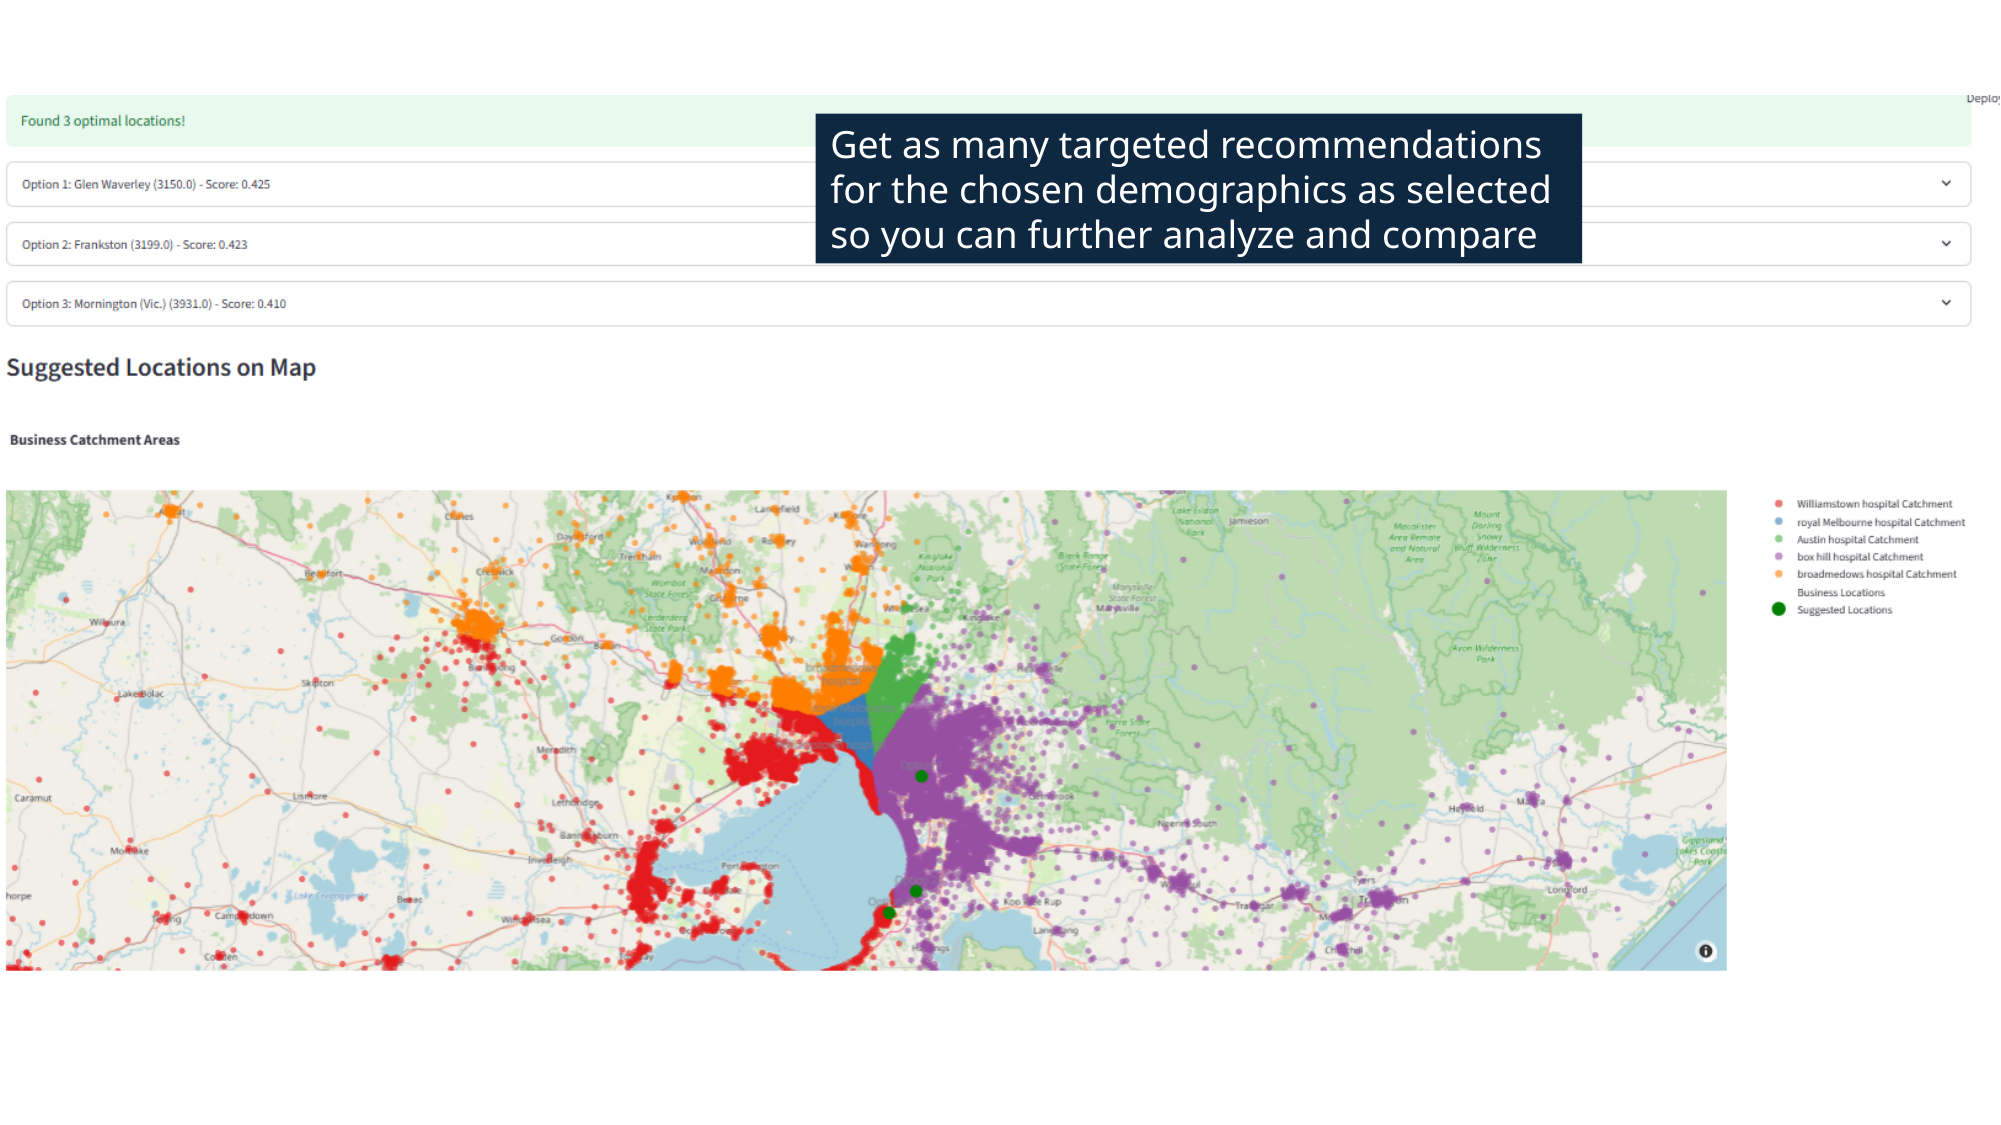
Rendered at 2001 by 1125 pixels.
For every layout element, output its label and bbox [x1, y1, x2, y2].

picture [0, 95, 2000, 1030]
